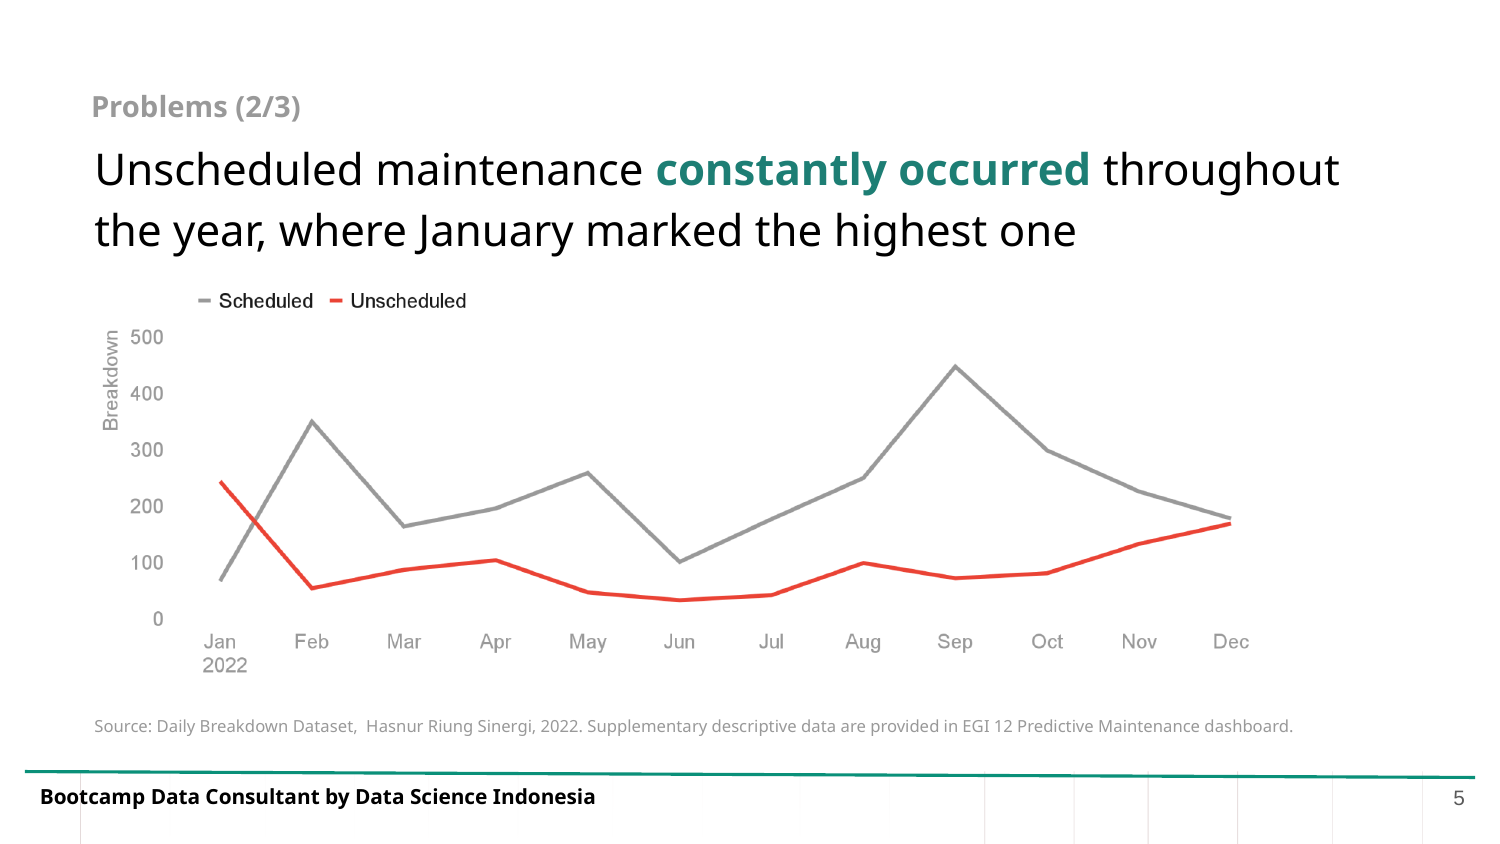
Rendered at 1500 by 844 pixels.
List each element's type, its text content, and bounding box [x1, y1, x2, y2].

text_box Source: Daily Breakdown Dataset, Hasnur Riung Sinergi, 2022. Supplementary descriptive data are provided in EGI 12 Predictive Maintenance dashboard. [79, 700, 1419, 747]
text_box Unscheduled maintenance constantly occurred throughout the year, where January marked the highest one [79, 119, 1419, 270]
picture [0, 772, 1500, 844]
picture [74, 282, 1315, 692]
slide_number ‹#› [1389, 764, 1480, 830]
title Problems (2/3) [76, 72, 1123, 167]
